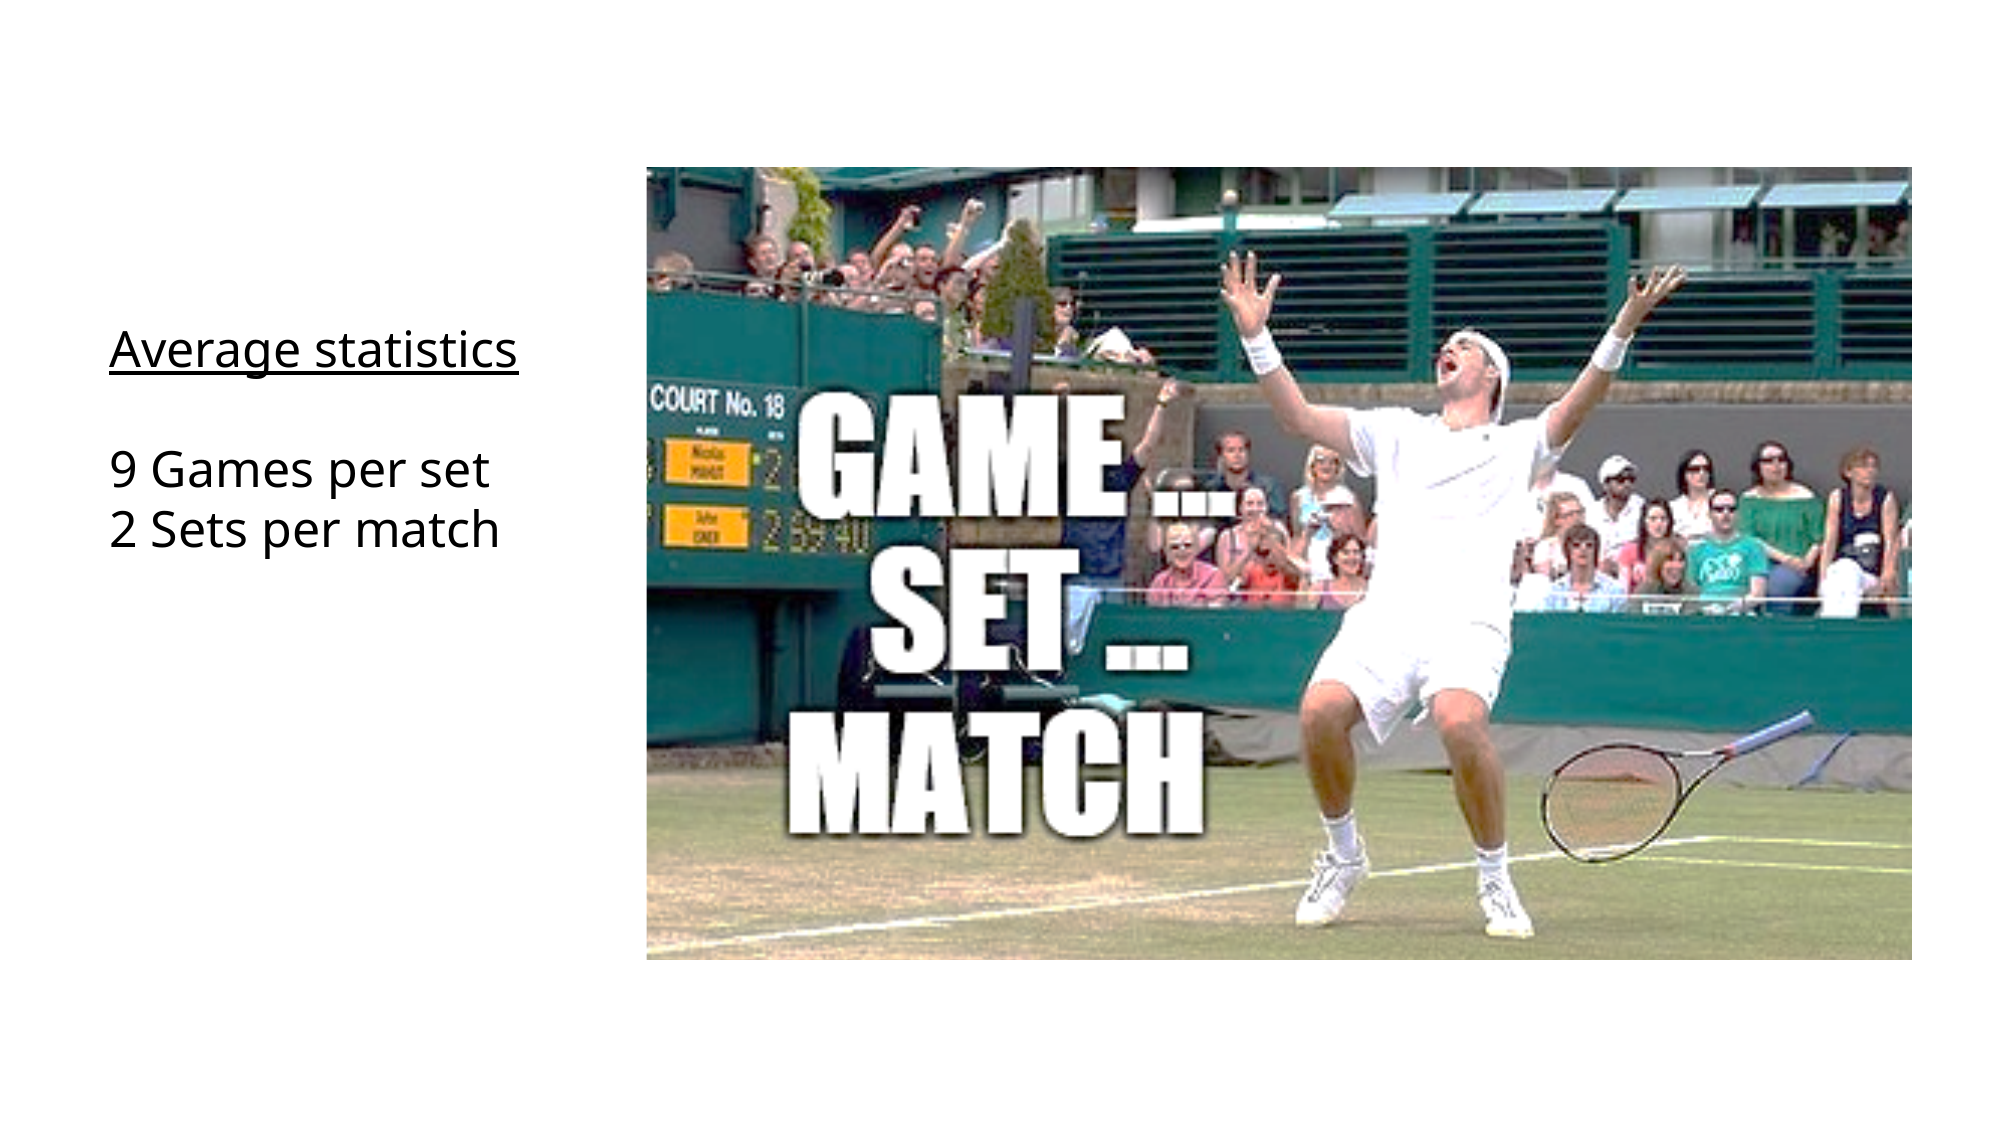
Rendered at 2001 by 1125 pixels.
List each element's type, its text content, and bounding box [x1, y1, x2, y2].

text_box Average statistics 9 Games per set 2 Sets per match [94, 309, 596, 625]
picture [646, 167, 1912, 960]
